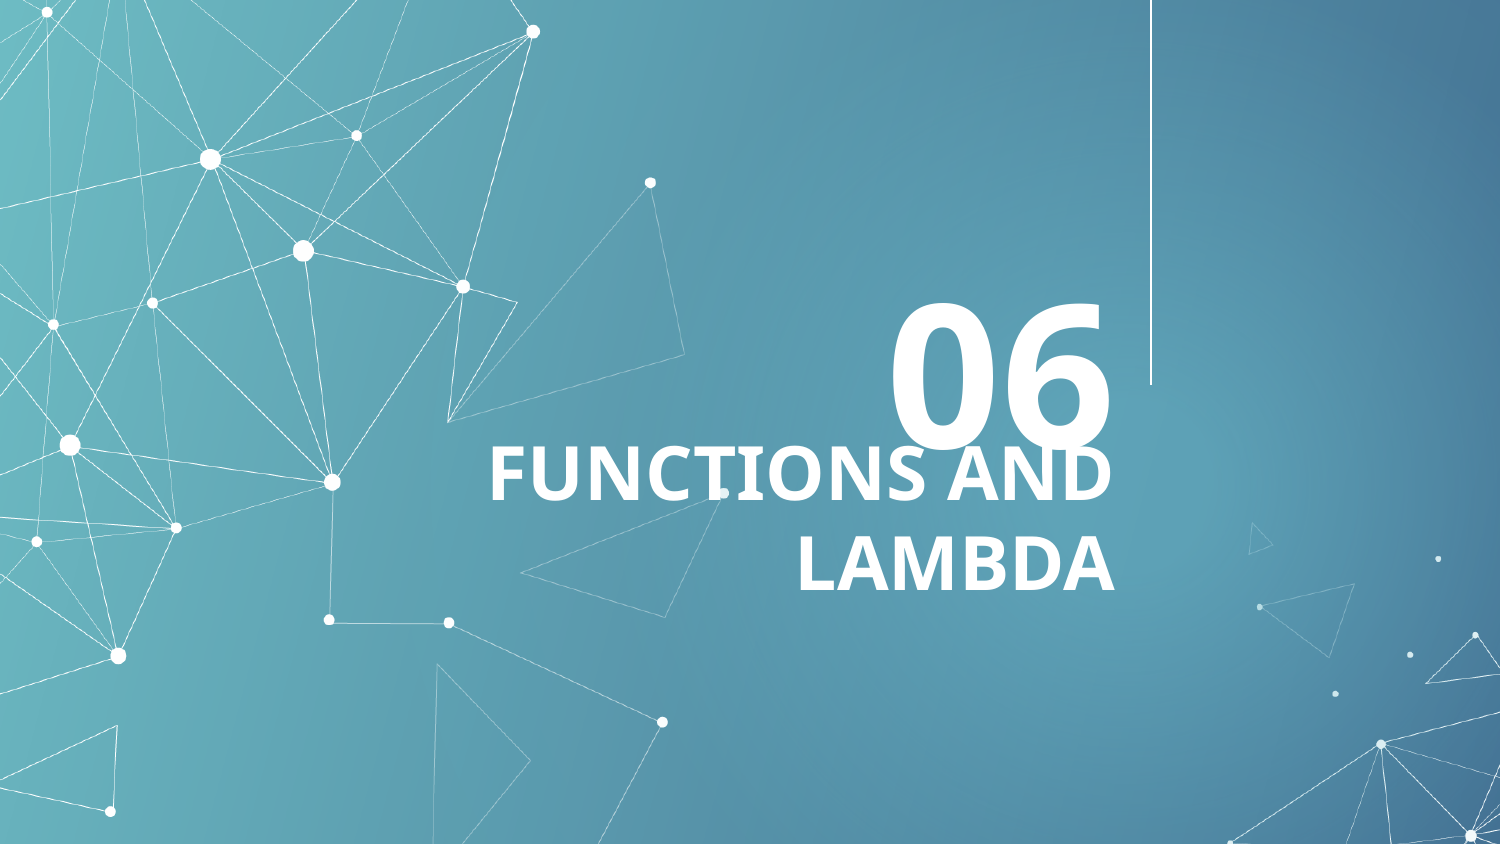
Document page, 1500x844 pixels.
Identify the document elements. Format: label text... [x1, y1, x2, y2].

title 06 [642, 306, 1131, 430]
picture [0, 0, 1500, 844]
title FUNCTIONS AND LAMBDA [180, 357, 1131, 673]
